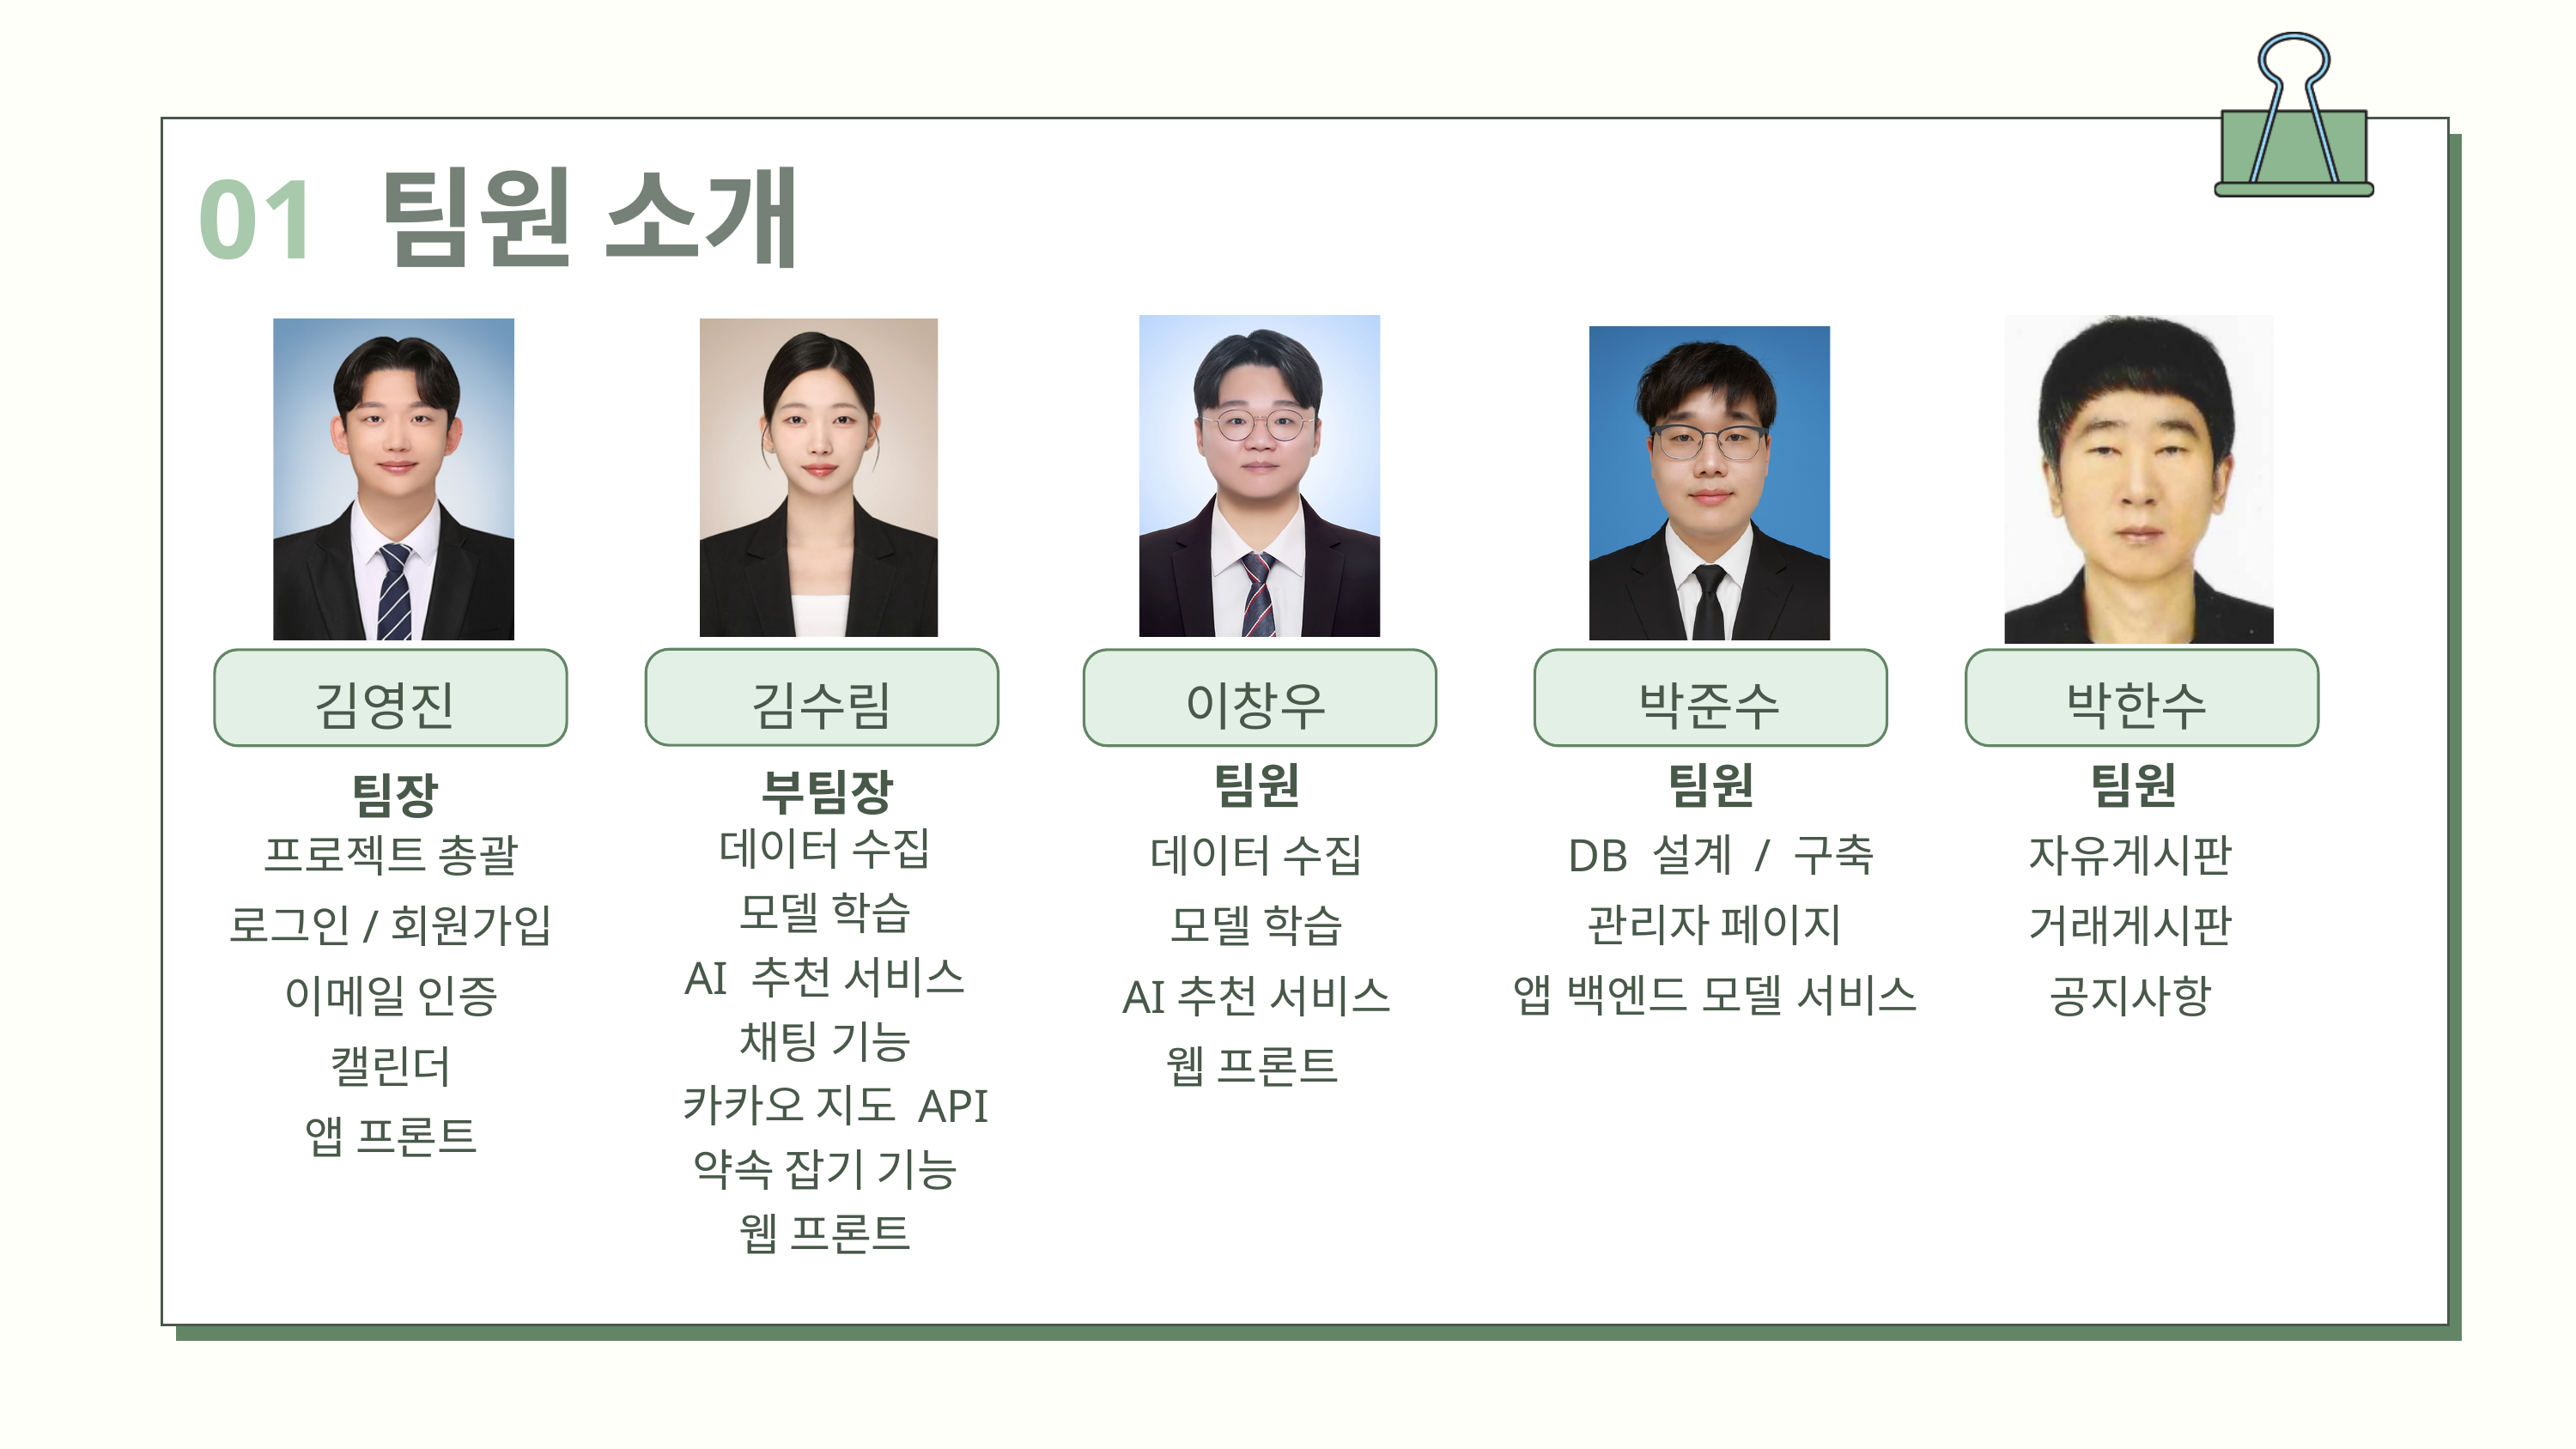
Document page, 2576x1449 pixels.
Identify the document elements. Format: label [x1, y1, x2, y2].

text_box [2214, 32, 2375, 90]
text_box [1533, 634, 1887, 765]
text_box [161, 92, 2463, 1341]
text_box [210, 634, 568, 765]
text_box [1960, 634, 2319, 765]
text_box [645, 634, 999, 765]
text_box [1079, 634, 1437, 765]
